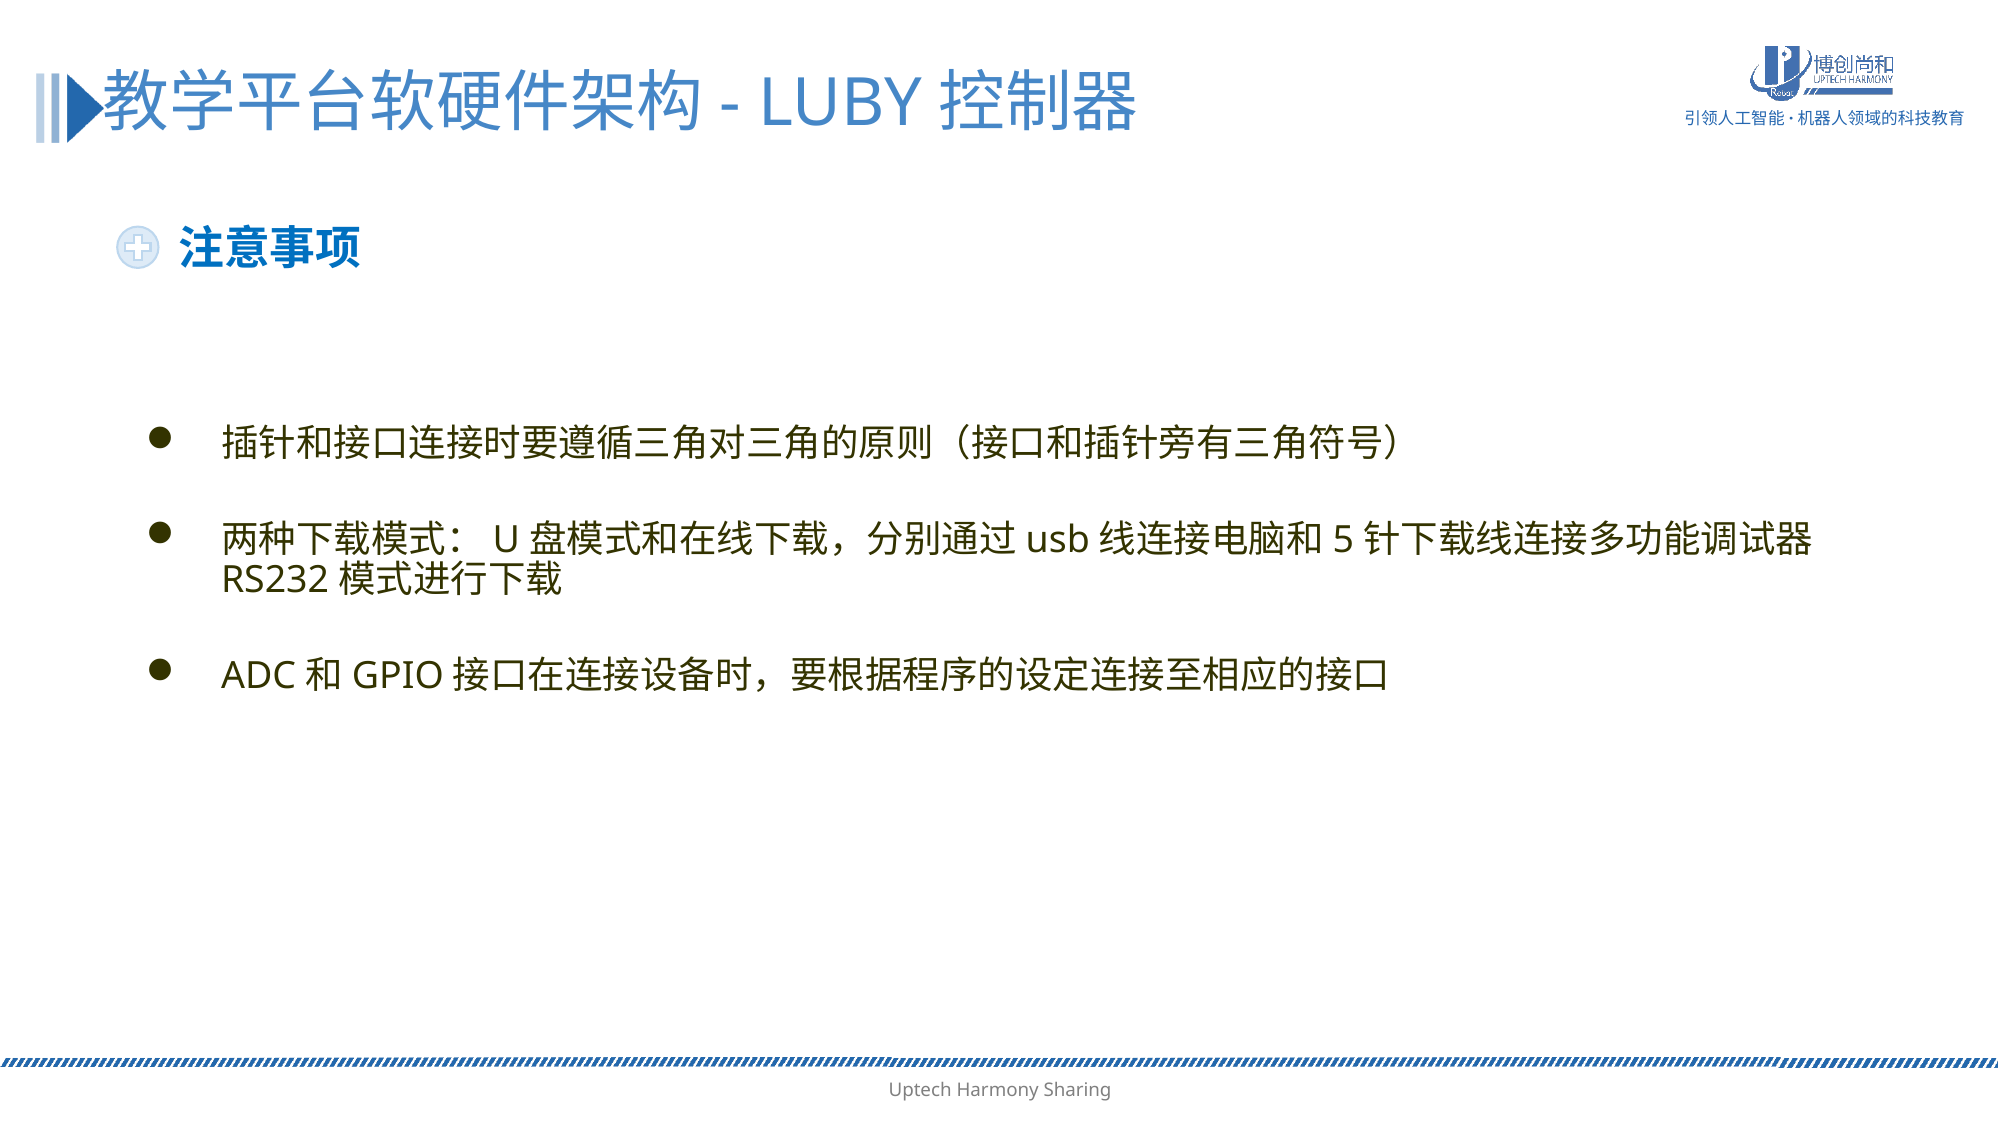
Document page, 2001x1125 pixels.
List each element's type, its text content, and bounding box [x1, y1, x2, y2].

text_box 教学平台软硬件架构- LUBY控制器 [87, 9, 1741, 148]
slide_number [1886, 1060, 1968, 1121]
picture [1750, 46, 1893, 101]
picture [0, 1057, 56, 1067]
picture [1886, 1057, 1998, 1068]
picture [36, 73, 104, 143]
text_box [117, 226, 159, 268]
text_box 注意事项 [163, 177, 2000, 283]
text_box 插针和接口连接时要遵循三角对三角的原则（接口和插针旁有三角符号） 两种下载模式：U盘模式和在线下载，分别通过usb线连接电脑和5针下载线连接多功能调试器RS232模式进行下载 ADC和GPIO接口在连接设备时，要根据程序的设定连接至相应的接口 [56, 339, 1886, 1125]
